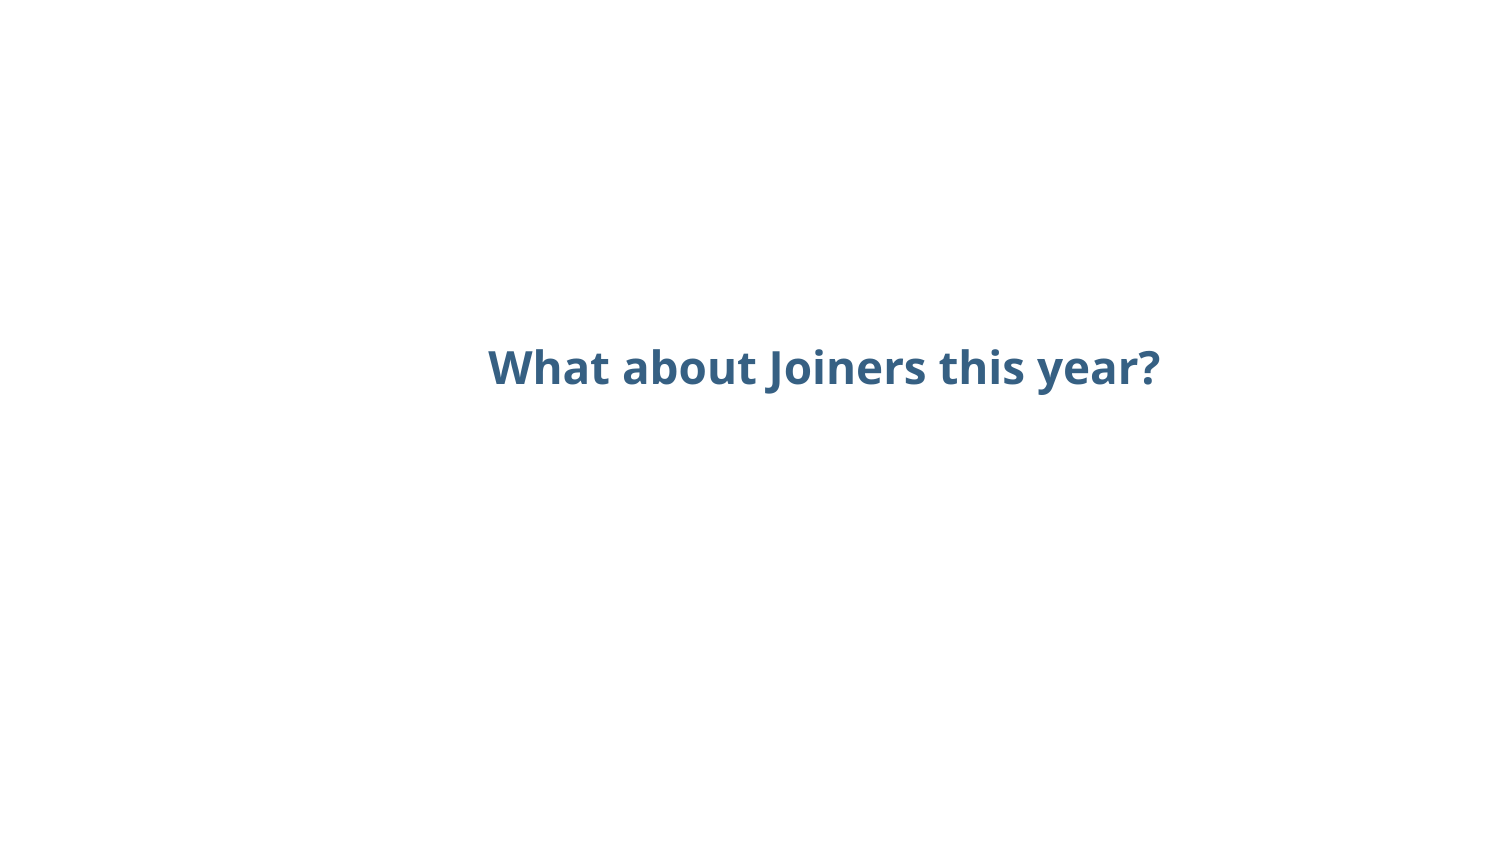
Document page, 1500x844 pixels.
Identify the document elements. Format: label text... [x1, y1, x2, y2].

title What about Joiners this year? [477, 325, 1500, 414]
